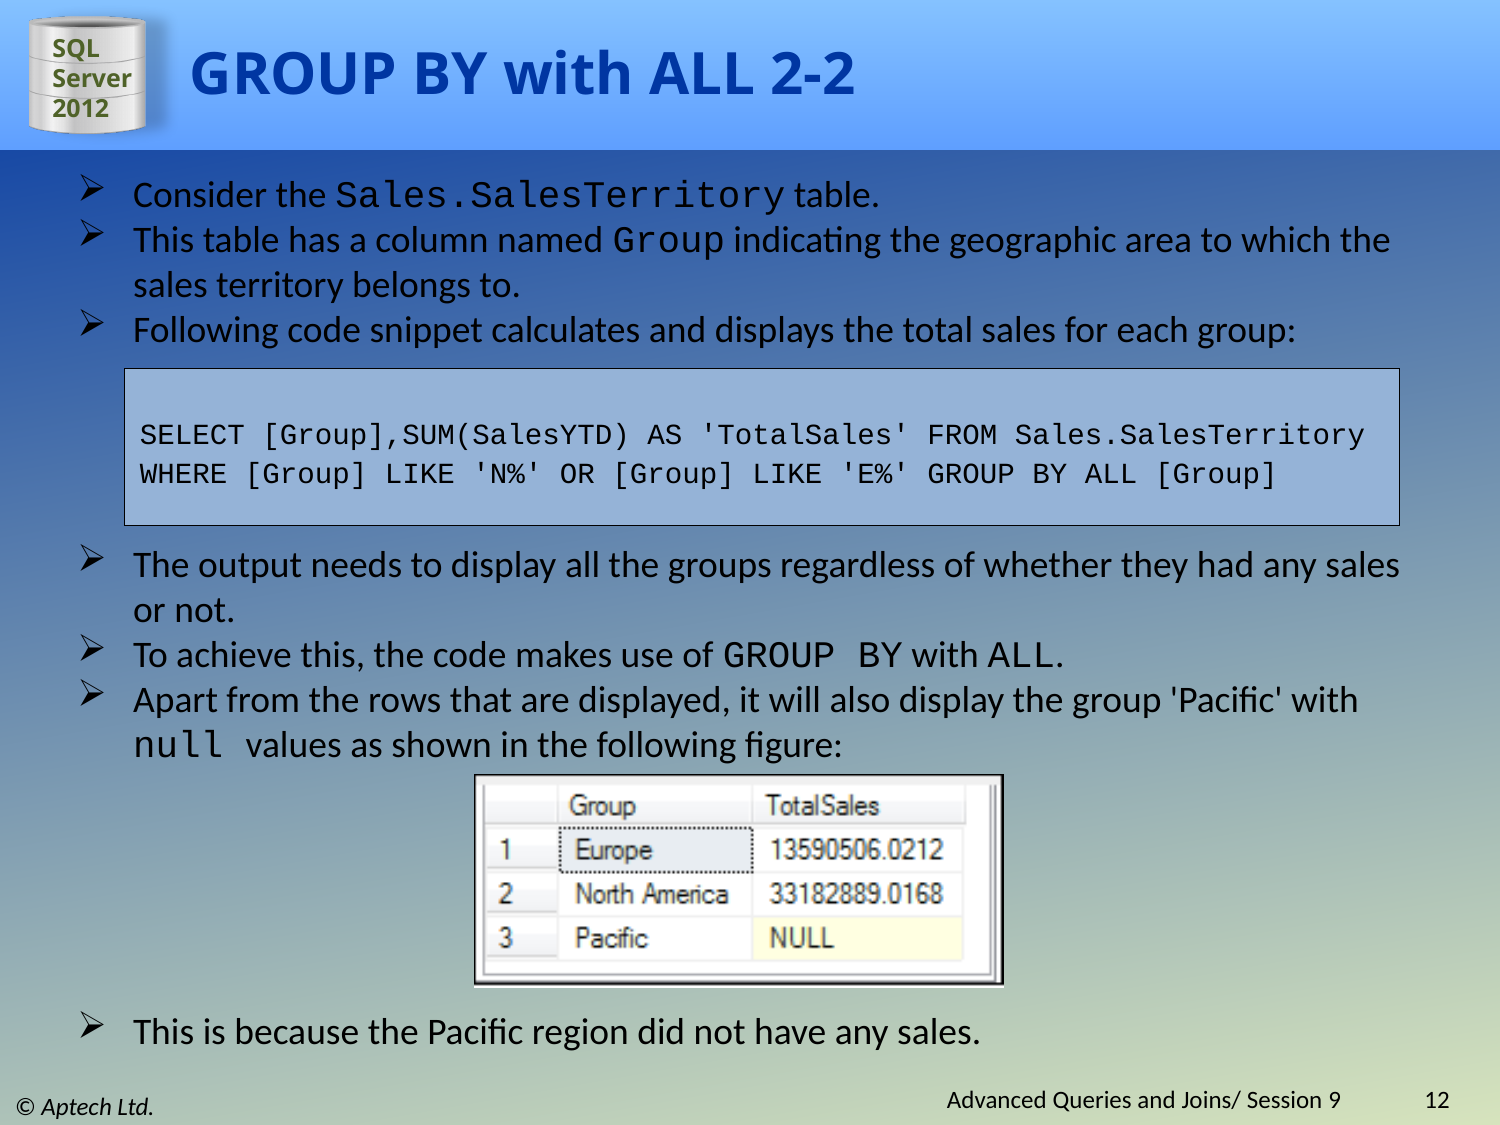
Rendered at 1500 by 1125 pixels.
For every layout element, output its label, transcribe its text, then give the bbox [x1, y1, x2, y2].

text_box Consider the Sales.SalesTerritory table. This table has a column named Group indicating the geographic area to which the sales territory belongs to. Following code snippet calculates and displays the total sales for each group: [62, 162, 1438, 358]
picture [24, 0, 150, 150]
title GROUP BY with ALL 2-2 [174, 37, 1426, 106]
text_box SELECT [Group],SUM(SalesYTD) AS 'TotalSales' FROM Sales.SalesTerritory WHERE [Group] LIKE 'N%' OR [Group] LIKE 'E%' GROUP BY ALL [Group] [124, 368, 1400, 526]
footer Advanced Queries and Joins/ Session 9 [375, 1084, 1363, 1113]
text_box The output needs to display all the groups regardless of whether they had any sales or not. To achieve this, the code makes use of GROUP BY with ALL. Apart from the rows that are displayed, it will also display the group 'Pacific' with null values as shown in the following figure: [62, 532, 1438, 773]
slide_number 12 [1363, 1084, 1465, 1113]
picture [474, 774, 1005, 988]
text_box This is because the Pacific region did not have any sales. [62, 999, 1438, 1060]
